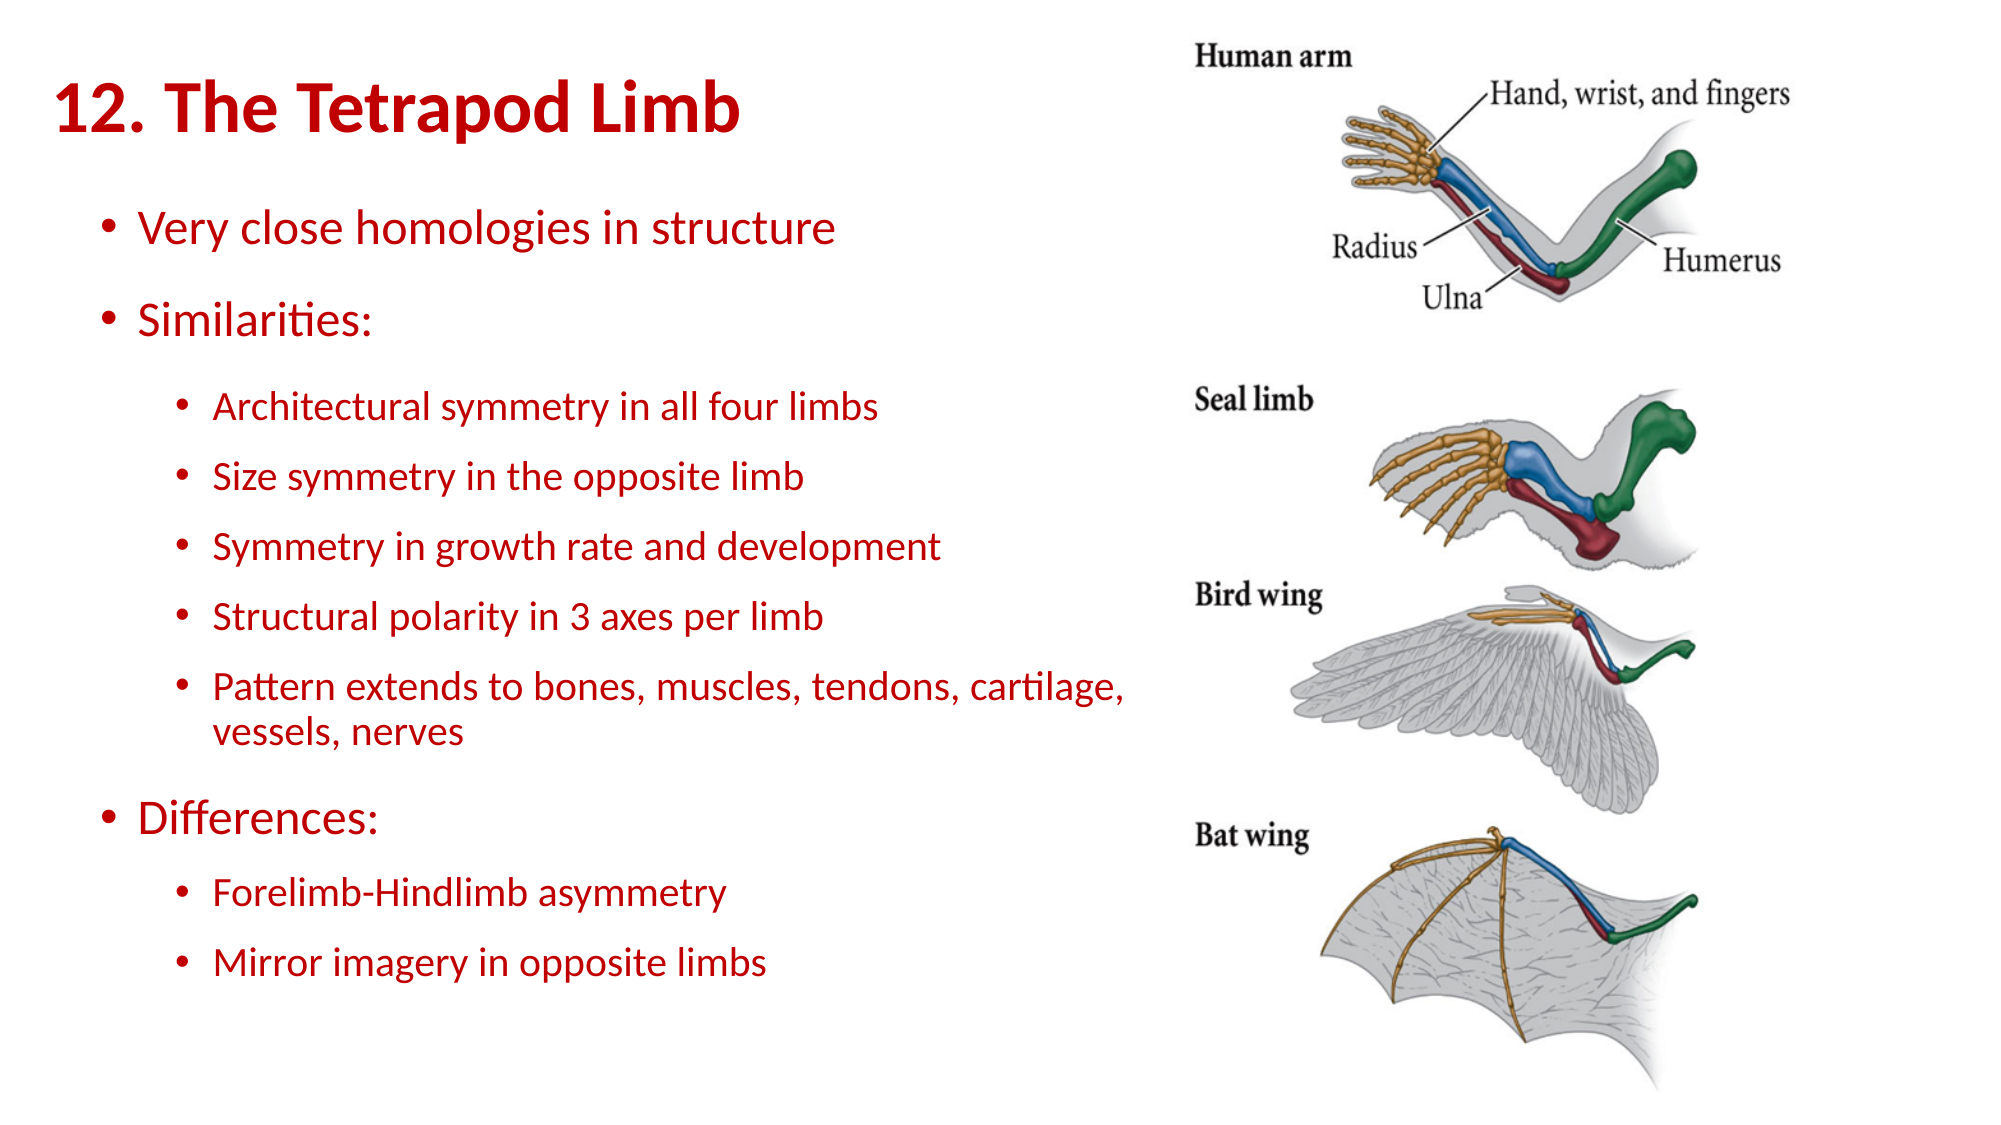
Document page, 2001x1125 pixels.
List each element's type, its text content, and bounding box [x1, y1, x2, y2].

picture [1166, 29, 1825, 1094]
text_box 12. The Tetrapod Limb [36, 50, 765, 156]
text_box Very close homologies in structure Similarities: Architectural symmetry in all four limbs Size symmetry in the opposite limb Symmetry in growth rate and development Structural polarity in 3 axes per limb Pattern extends to bones, muscles, tendons, cartilage, vessels, nerves Differences: Forelimb-Hindlimb asymmetry Mirror imagery in opposite limbs [85, 193, 1161, 1039]
